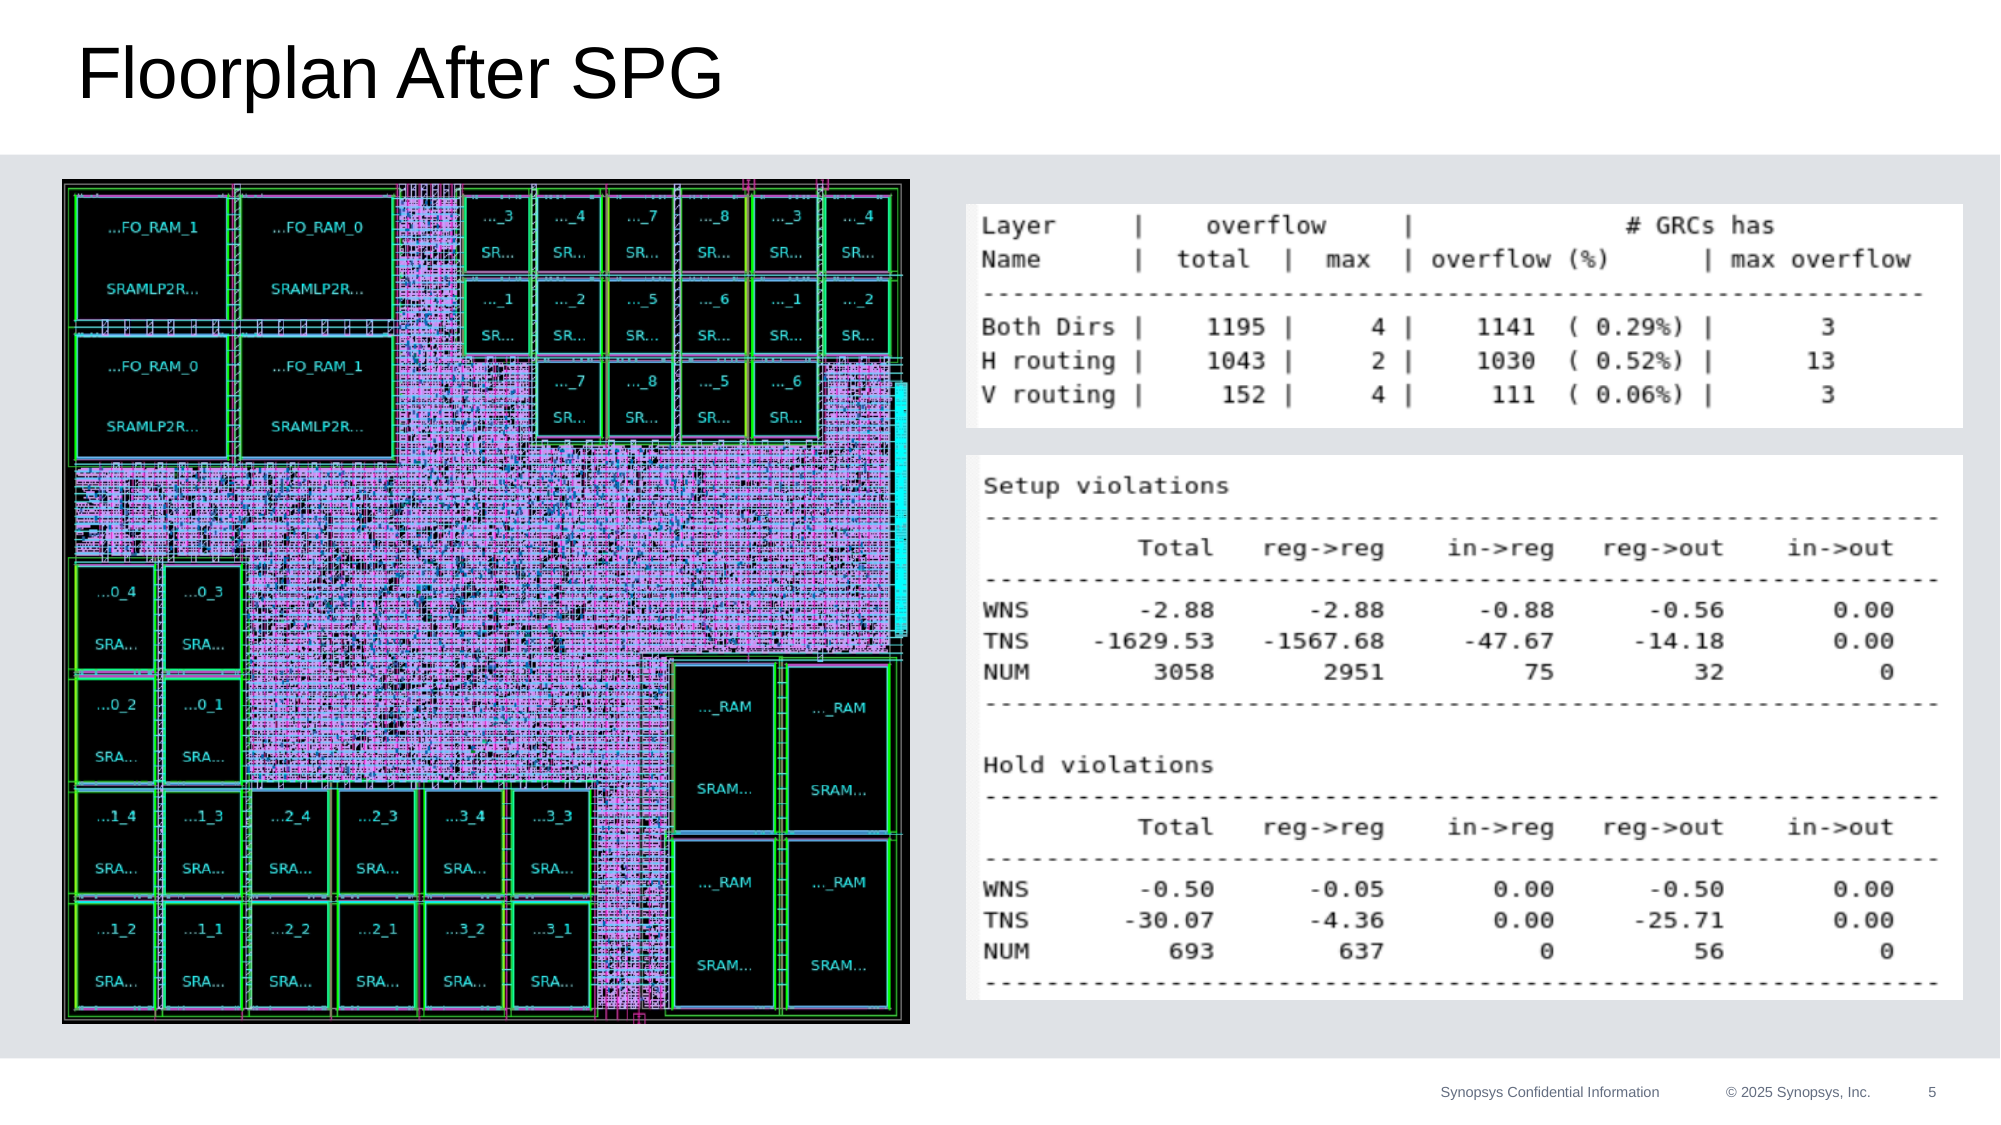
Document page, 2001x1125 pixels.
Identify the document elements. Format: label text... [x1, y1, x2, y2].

picture [966, 455, 1963, 1000]
footer Synopsys Confidential Information [1180, 1073, 1660, 1109]
picture [966, 204, 1963, 428]
text_box Floorplan After SPG [62, 27, 1938, 113]
picture [62, 179, 910, 1024]
